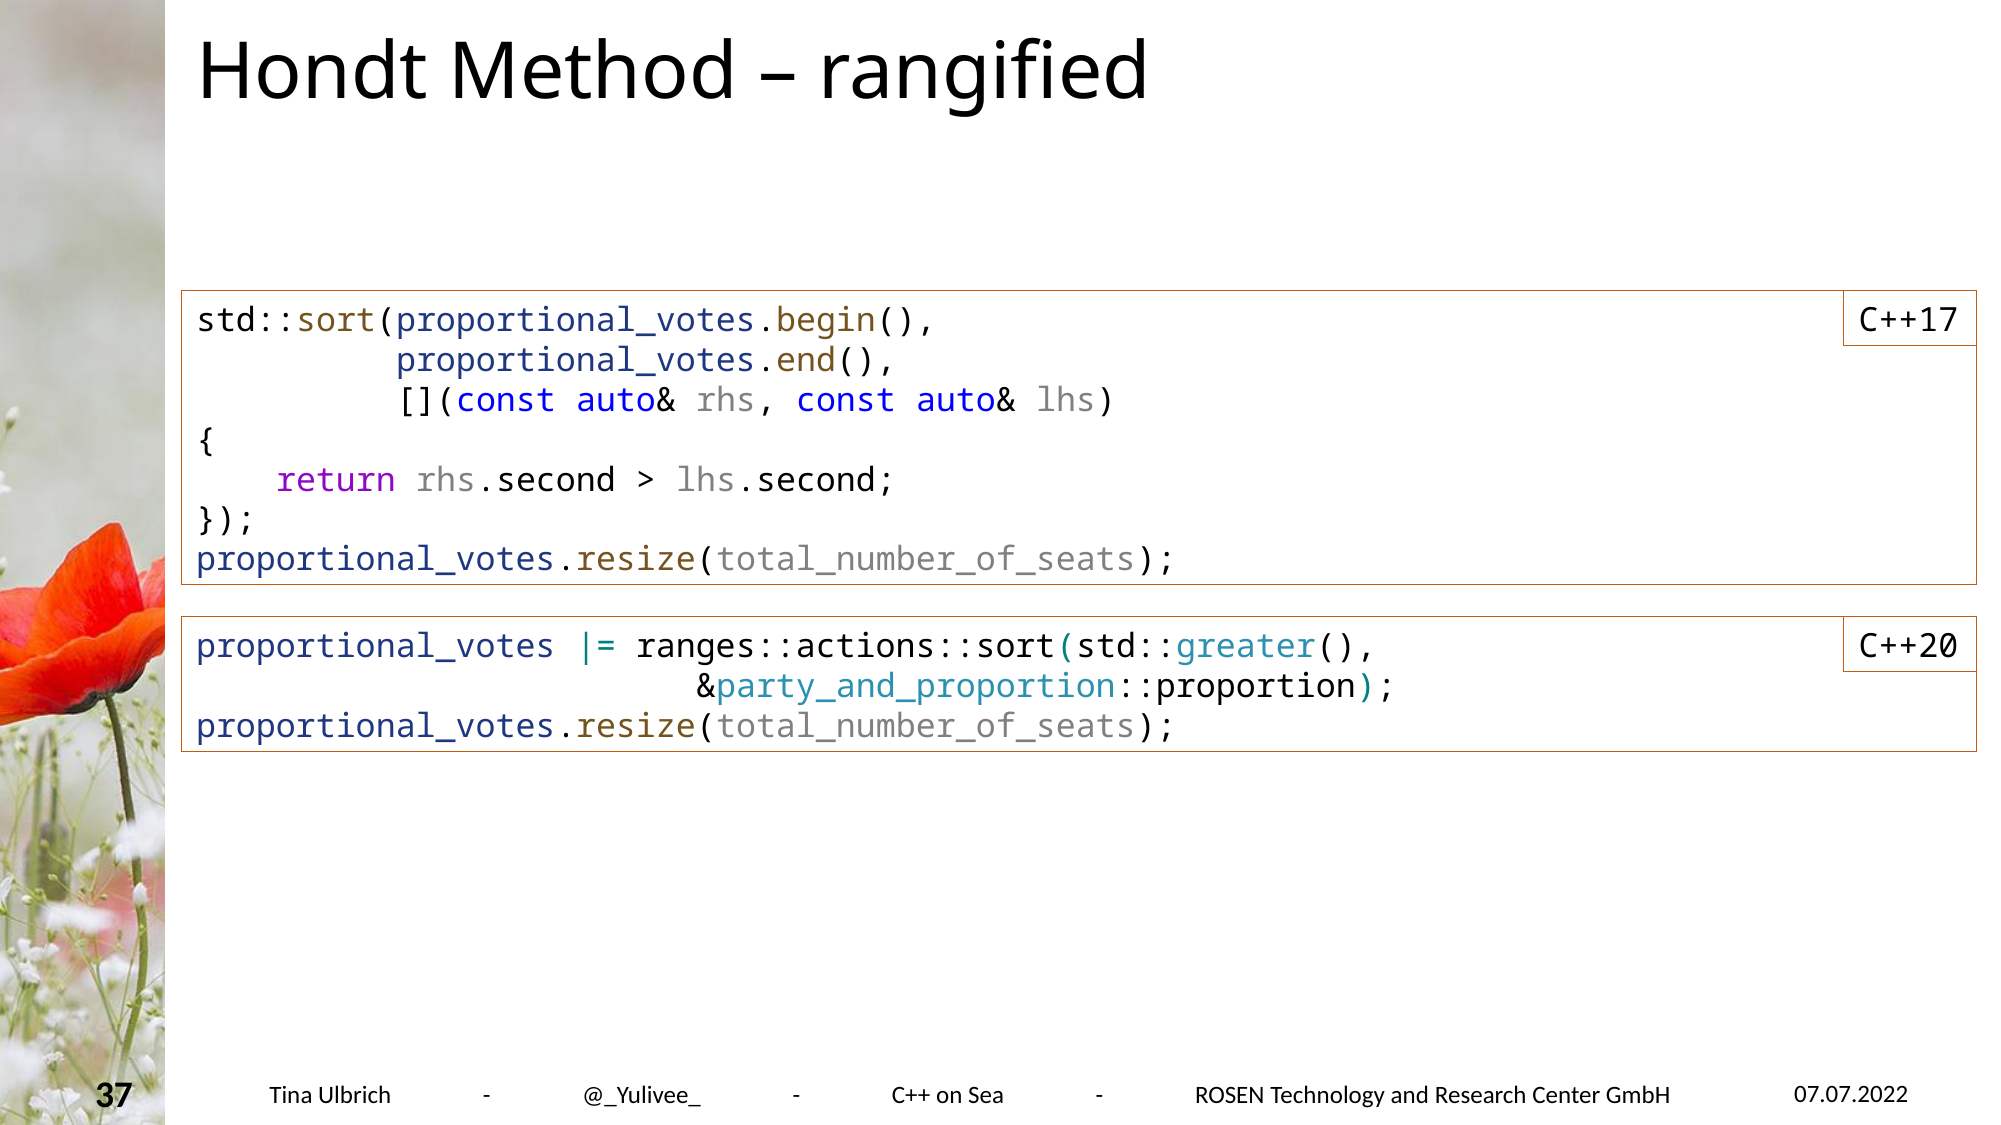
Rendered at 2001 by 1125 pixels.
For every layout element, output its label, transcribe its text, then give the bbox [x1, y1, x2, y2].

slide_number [1779, 1061, 1977, 1124]
picture [0, 0, 165, 1125]
text_box proportional_votes |= ranges::actions::sort(std::greater(), &party_and_proportion::proportion); proportional_votes.resize(total_number_of_seats); [181, 616, 1977, 752]
text_box C++20 [1843, 616, 1977, 672]
text_box std::sort(proportional_votes.begin(), proportional_votes.end(), [](const auto& rhs, const auto& lhs) { return rhs.second > lhs.second; }); proportional_votes.resize(total_number_of_seats); [181, 290, 1977, 585]
title Hondt Method – rangified [181, 22, 1977, 123]
footer Tina Ulbrich - @_Yulivee_ - C++ on Sea - ROSEN Technology and Research Center GmbH [181, 1064, 1763, 1123]
slide_number 37 [31, 1062, 148, 1123]
